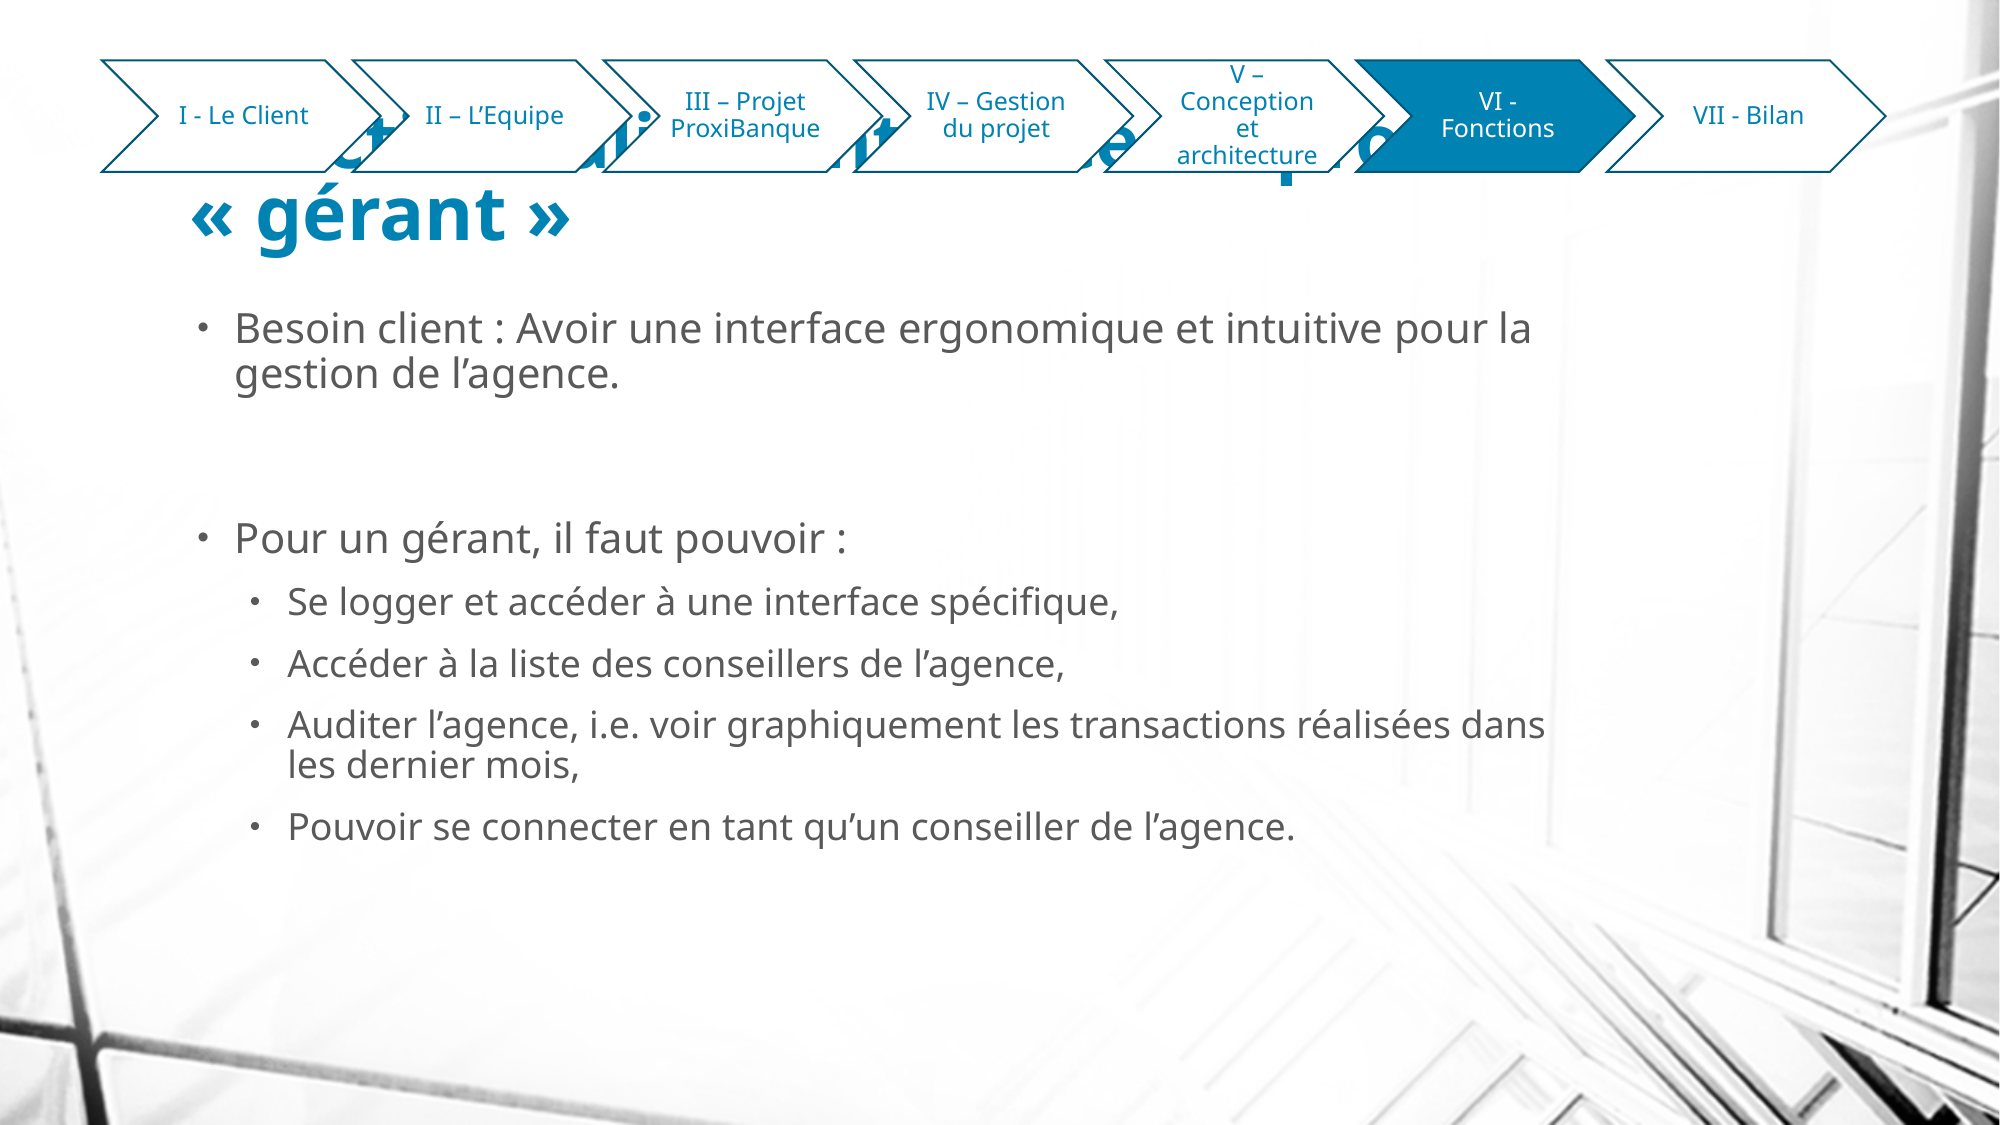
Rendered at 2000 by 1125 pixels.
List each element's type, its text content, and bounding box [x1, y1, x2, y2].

list Besoin client : Avoir une interface ergonomique et intuitive pour la gestion de l’agence. Pour un gérant, il faut pouvoir : Se logger et accéder à une interface spécifique, Accéder à la liste des conseillers de l’agence, Auditer l’agence, i.e. voir graphiquement les transactions réalisées dans les dernier mois, Pouvoir se connecter en tant qu’un conseiller de l’agence. [174, 299, 1600, 988]
picture [0, 0, 2000, 1125]
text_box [101, 3, 1886, 229]
title Fonctionnalité : Interface du profil « gérant » [174, 229, 1626, 263]
